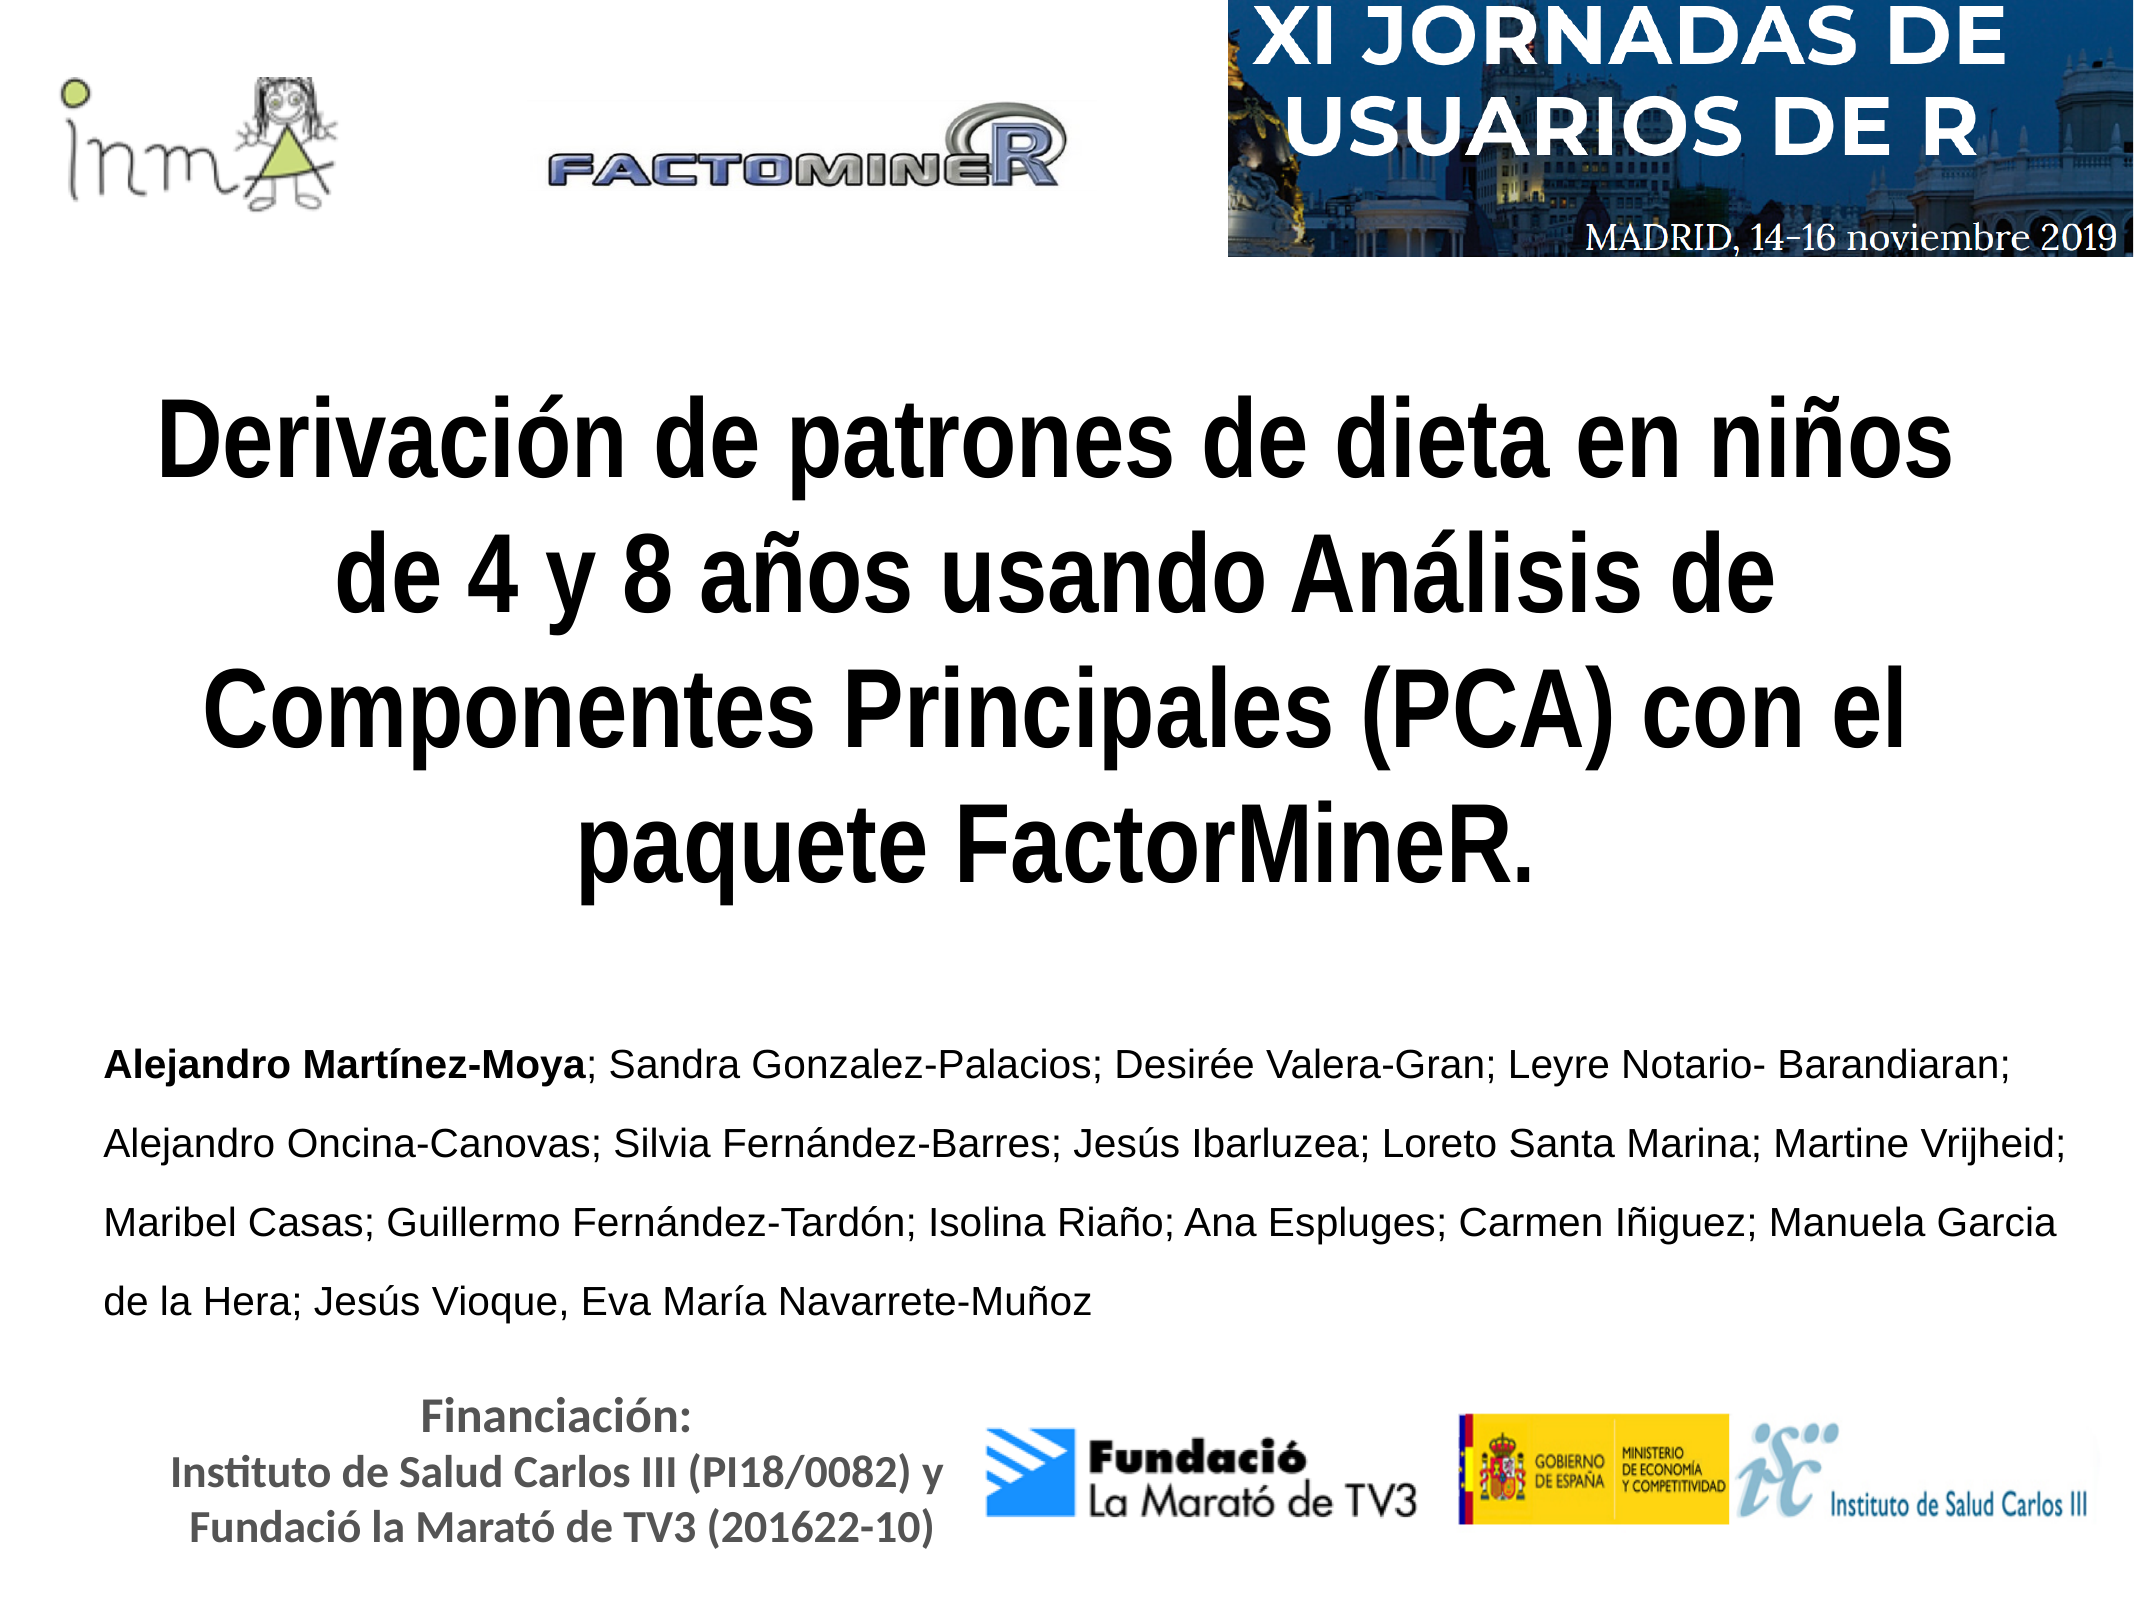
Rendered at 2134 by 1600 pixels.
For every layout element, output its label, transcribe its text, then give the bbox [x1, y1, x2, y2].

picture [54, 77, 343, 214]
picture [1228, 0, 2134, 257]
picture [1427, 1374, 2134, 1536]
picture [978, 1420, 1421, 1519]
text_box Financiación: Instituto de Salud Carlos III (PI18/0082) y Fundació la Marató de TV3 (201622-10) [28, 1374, 1096, 1560]
text_box Alejandro Martínez-Moya; Sandra Gonzalez-Palacios; Desirée Valera-Gran; Leyre Notario- Barandiaran; Alejandro Oncina-Canovas; Silvia Fernández-Barres; Jesús Ibarluzea; Loreto Santa Marina; Martine Vrijheid; Maribel Casas; Guillermo Fernández-Tardón; Isolina Riaño; Ana Espluges; Carmen Iñiguez; Manuela Garcia de la Hera; Jesús Vioque, Eva María Navarrete-Muñoz [94, 998, 2097, 1338]
picture [527, 100, 1098, 191]
text_box Derivación de patrones de dieta en niños de 4 y 8 años usando Análisis de Componentes Principales (PCA) con el paquete FactorMineR. [122, 357, 2043, 914]
